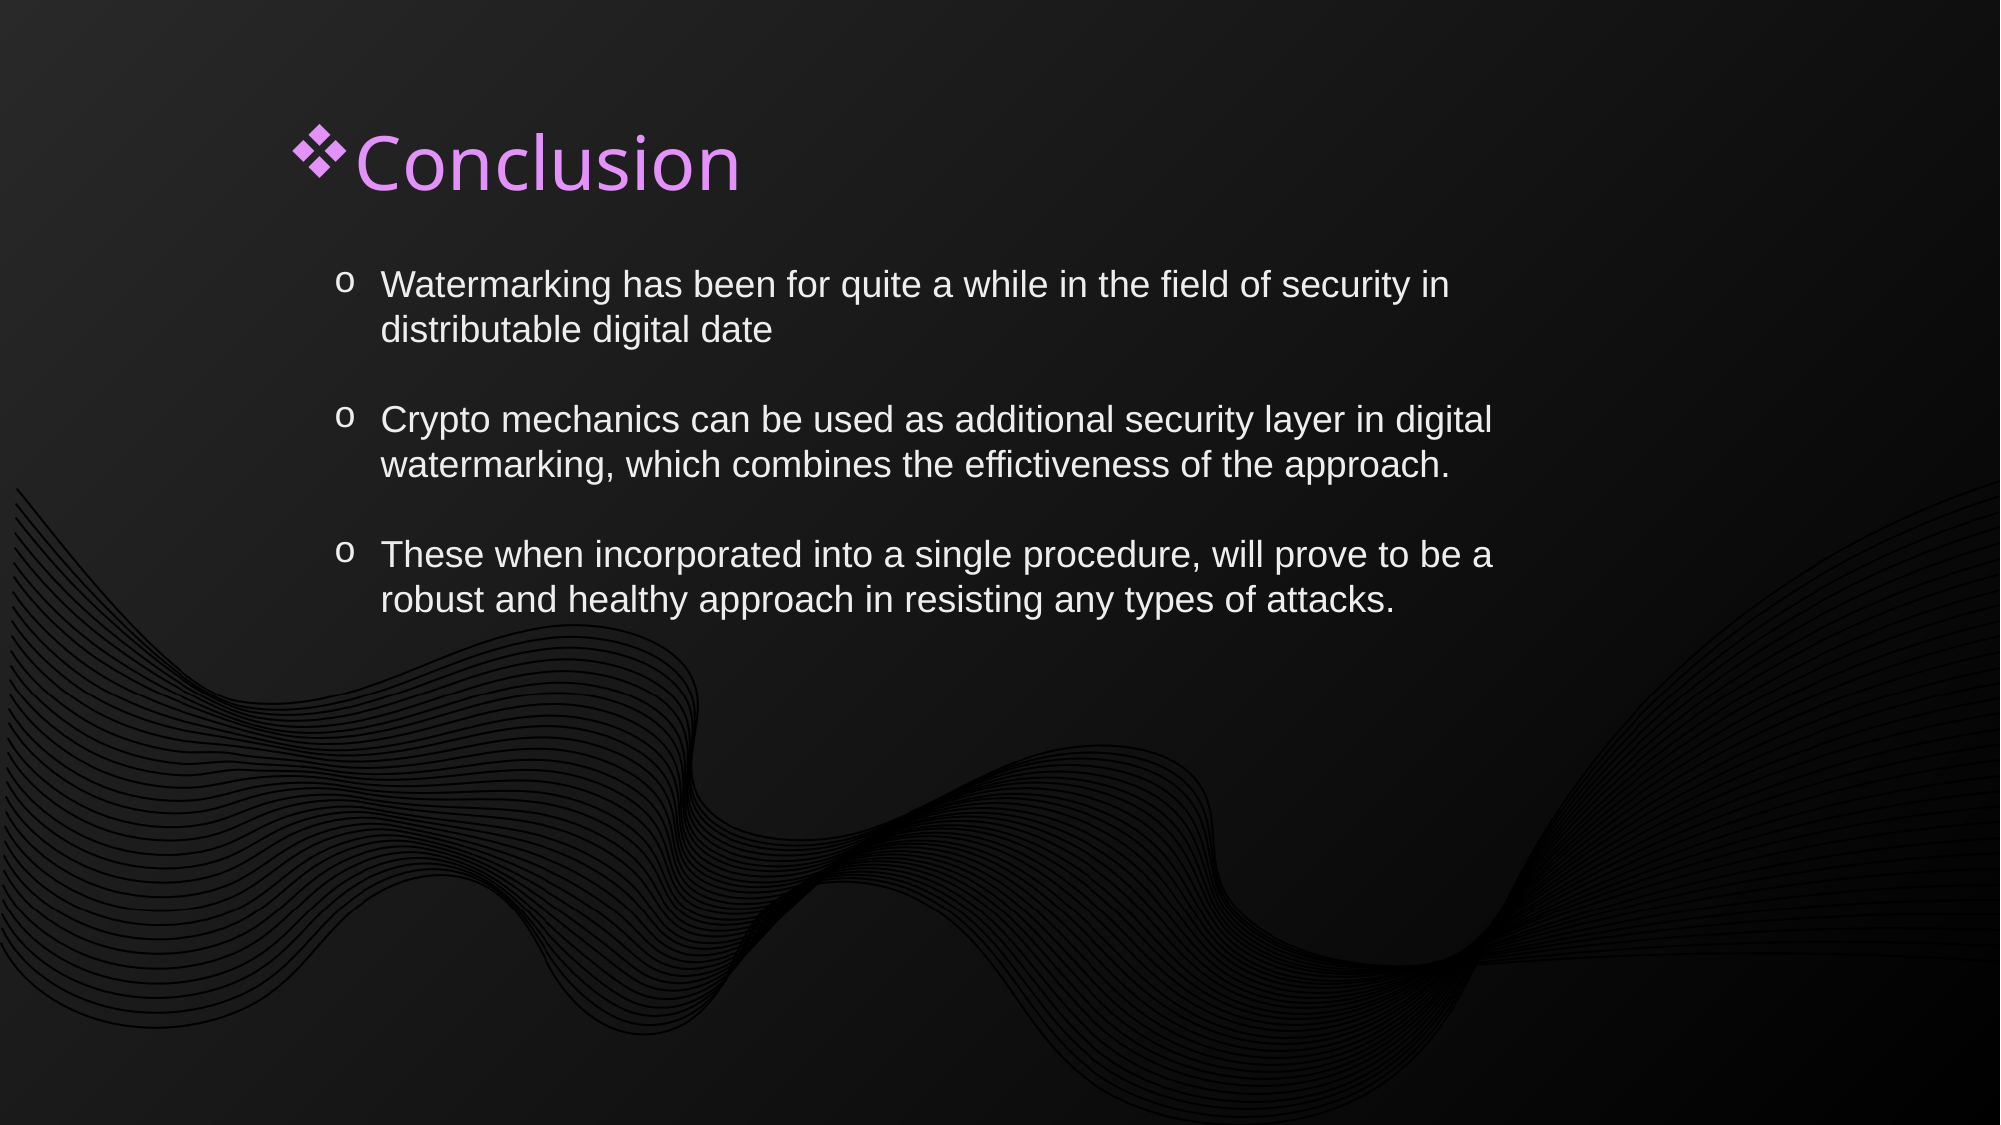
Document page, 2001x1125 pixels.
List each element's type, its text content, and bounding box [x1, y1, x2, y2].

text_box Watermarking has been for quite a while in the field of security in distributable digital date Crypto mechanics can be used as additional security layer in digital watermarking, which combines the effictiveness of the approach. These when incorporated into a single procedure, will prove to be a robust and healthy approach in resisting any types of attacks. [318, 252, 1521, 477]
picture [0, 480, 2000, 1125]
text_box Conclusion [271, 108, 849, 213]
